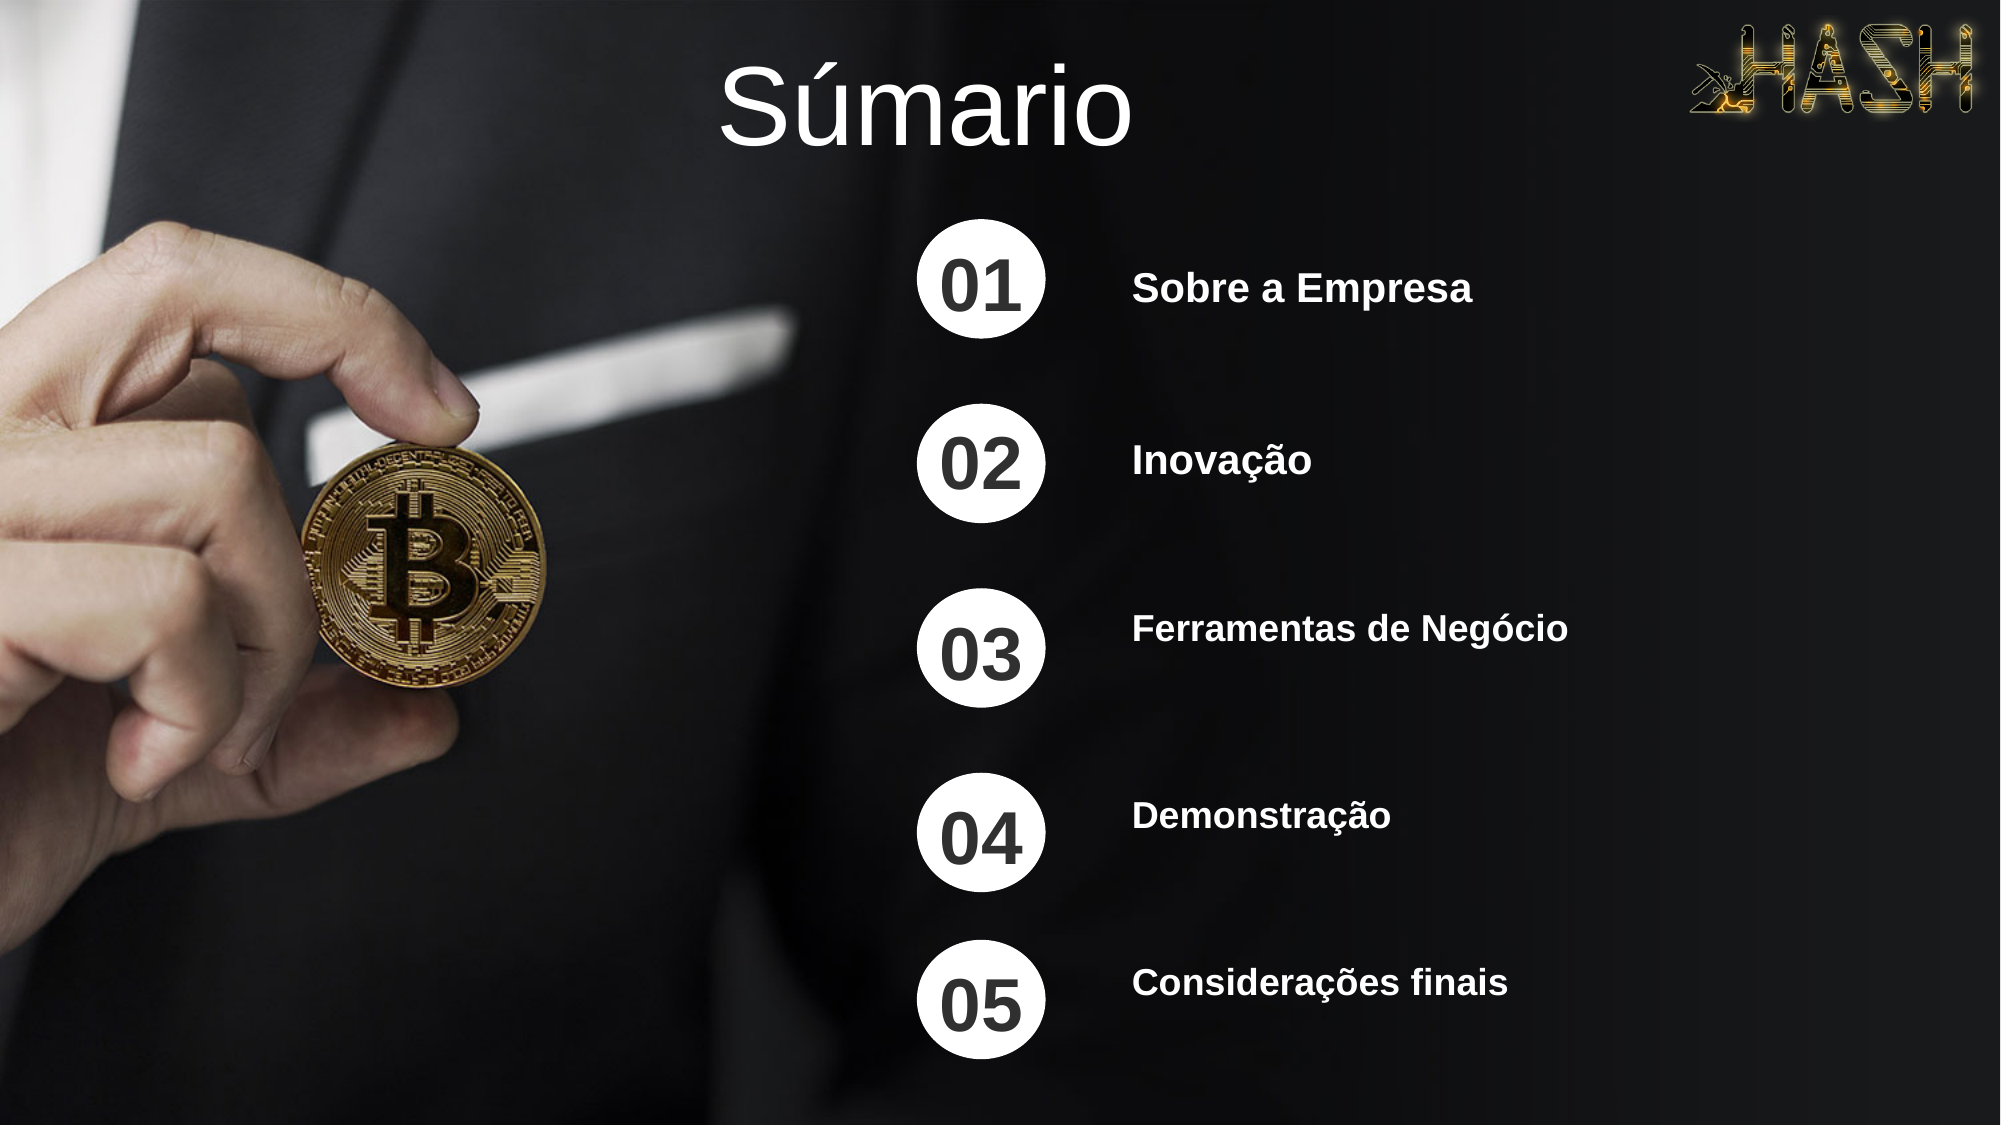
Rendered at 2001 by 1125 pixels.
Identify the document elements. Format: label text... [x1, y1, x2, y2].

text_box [902, 939, 1857, 1060]
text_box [902, 403, 1857, 524]
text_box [902, 219, 1857, 339]
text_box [902, 772, 1857, 893]
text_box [902, 588, 1857, 708]
picture [0, 0, 2001, 1125]
text_box Súmario [701, 25, 1638, 175]
